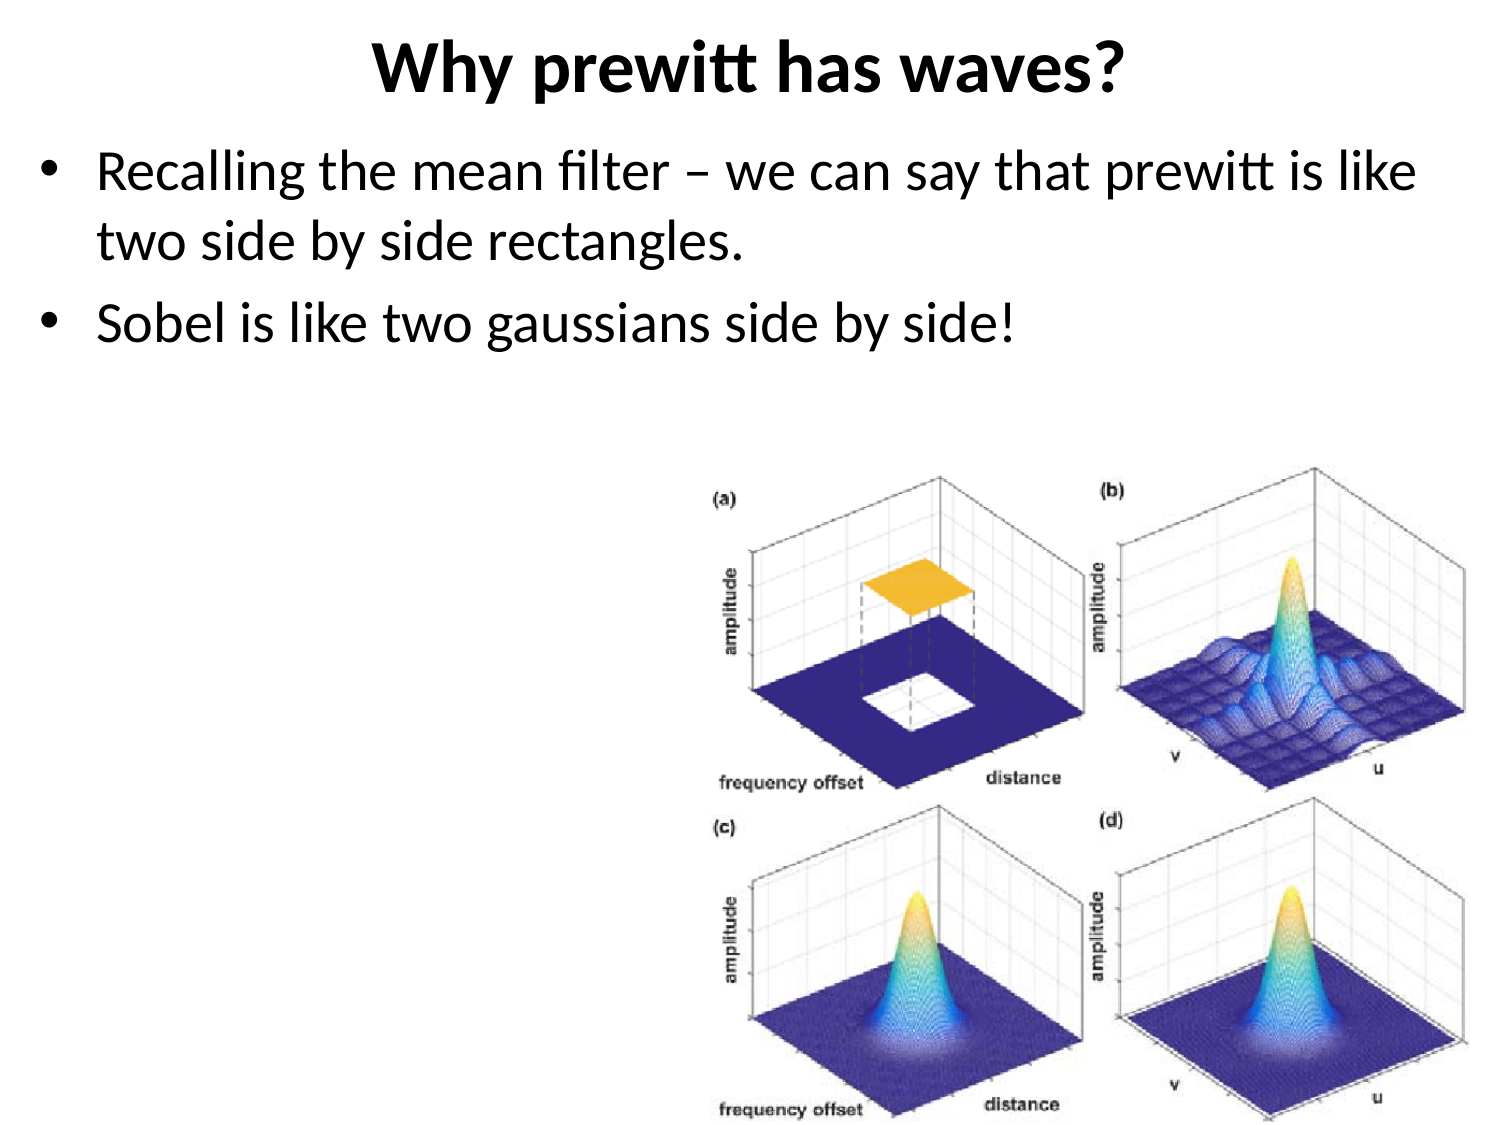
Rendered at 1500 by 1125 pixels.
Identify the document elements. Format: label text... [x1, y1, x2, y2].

title Why prewitt has waves? [24, 0, 1475, 125]
list Recalling the mean filter – we can say that prewitt is like two side by side rectangles. Sobel is like two gaussians side by side! [24, 125, 1475, 1063]
picture [699, 464, 1479, 1125]
